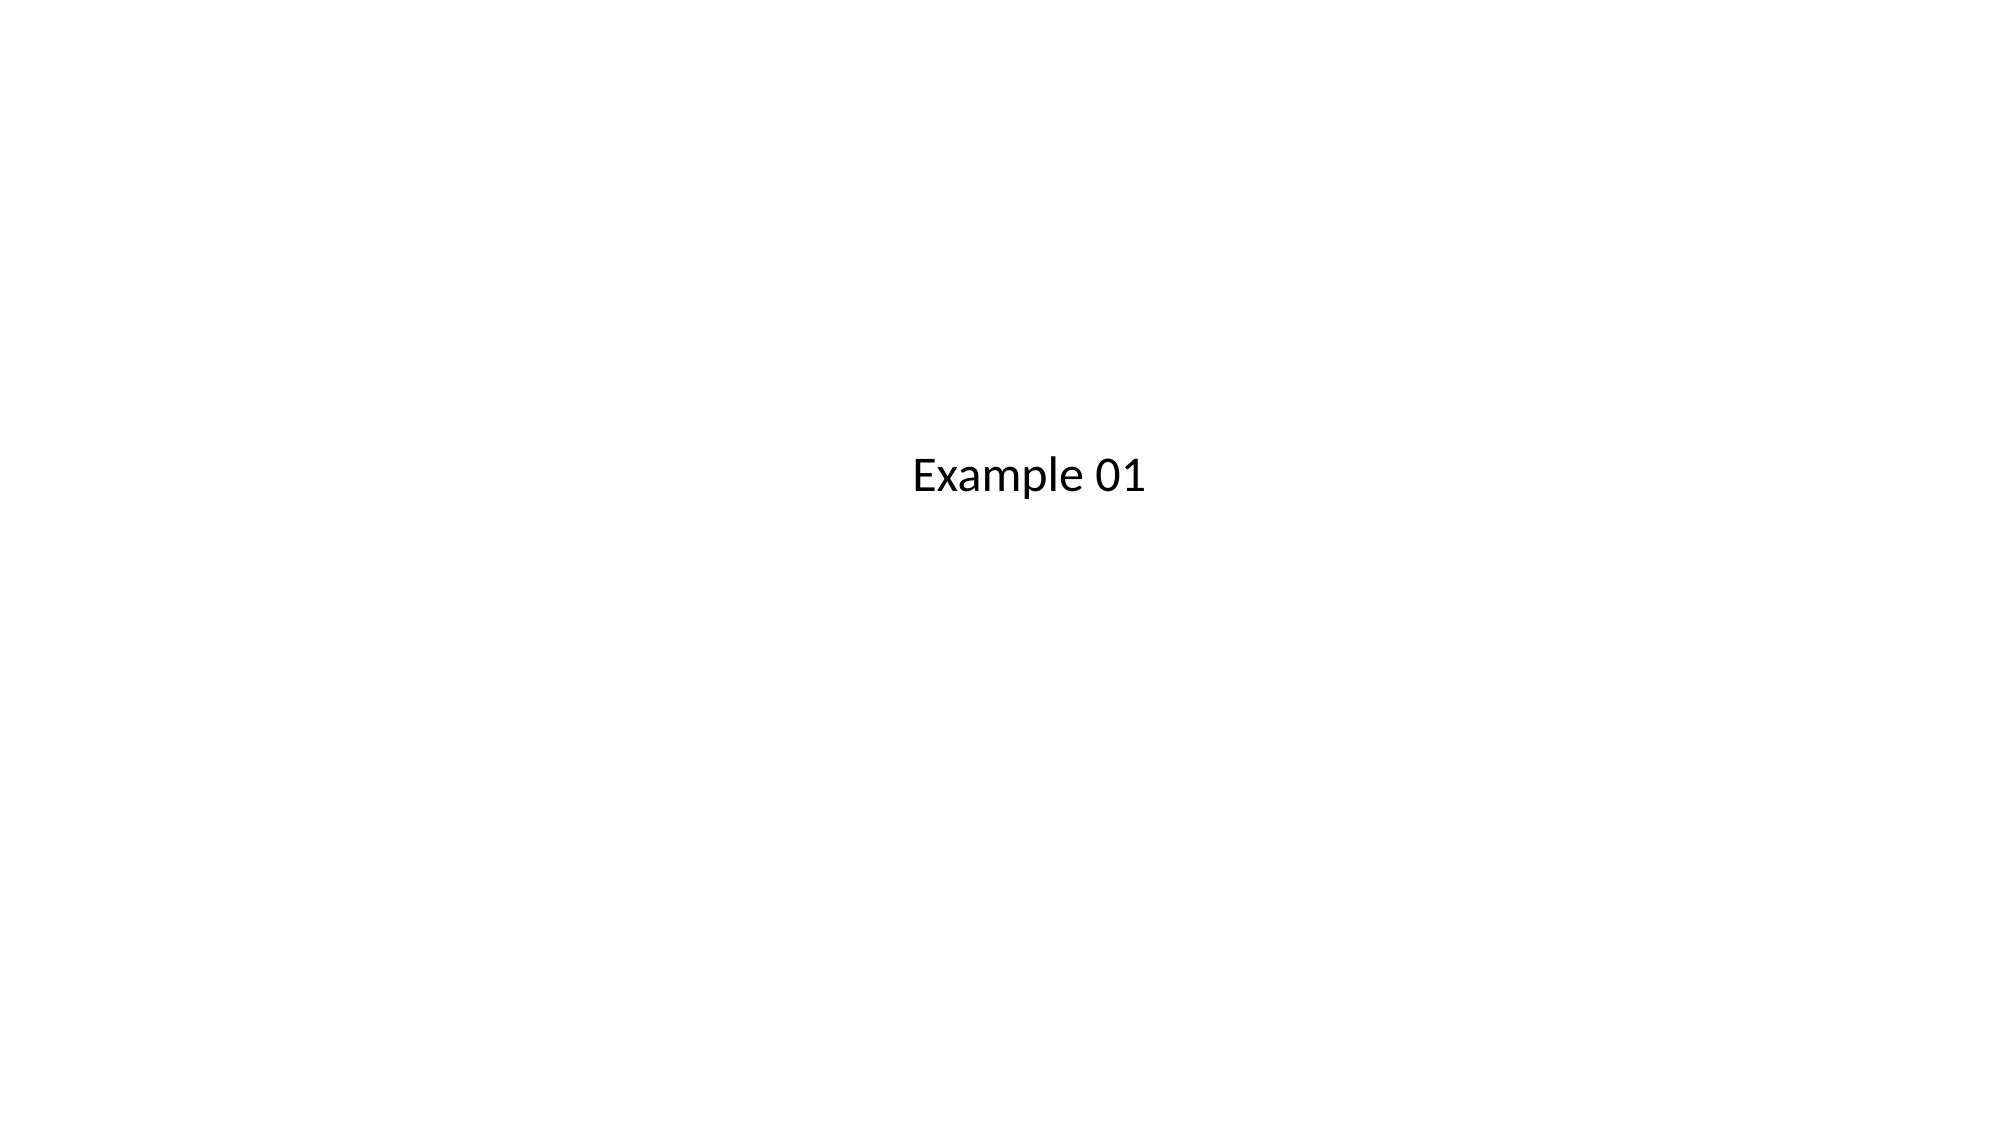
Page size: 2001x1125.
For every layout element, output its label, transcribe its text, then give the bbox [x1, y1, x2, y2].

text_box Example 01 [897, 433, 1161, 509]
